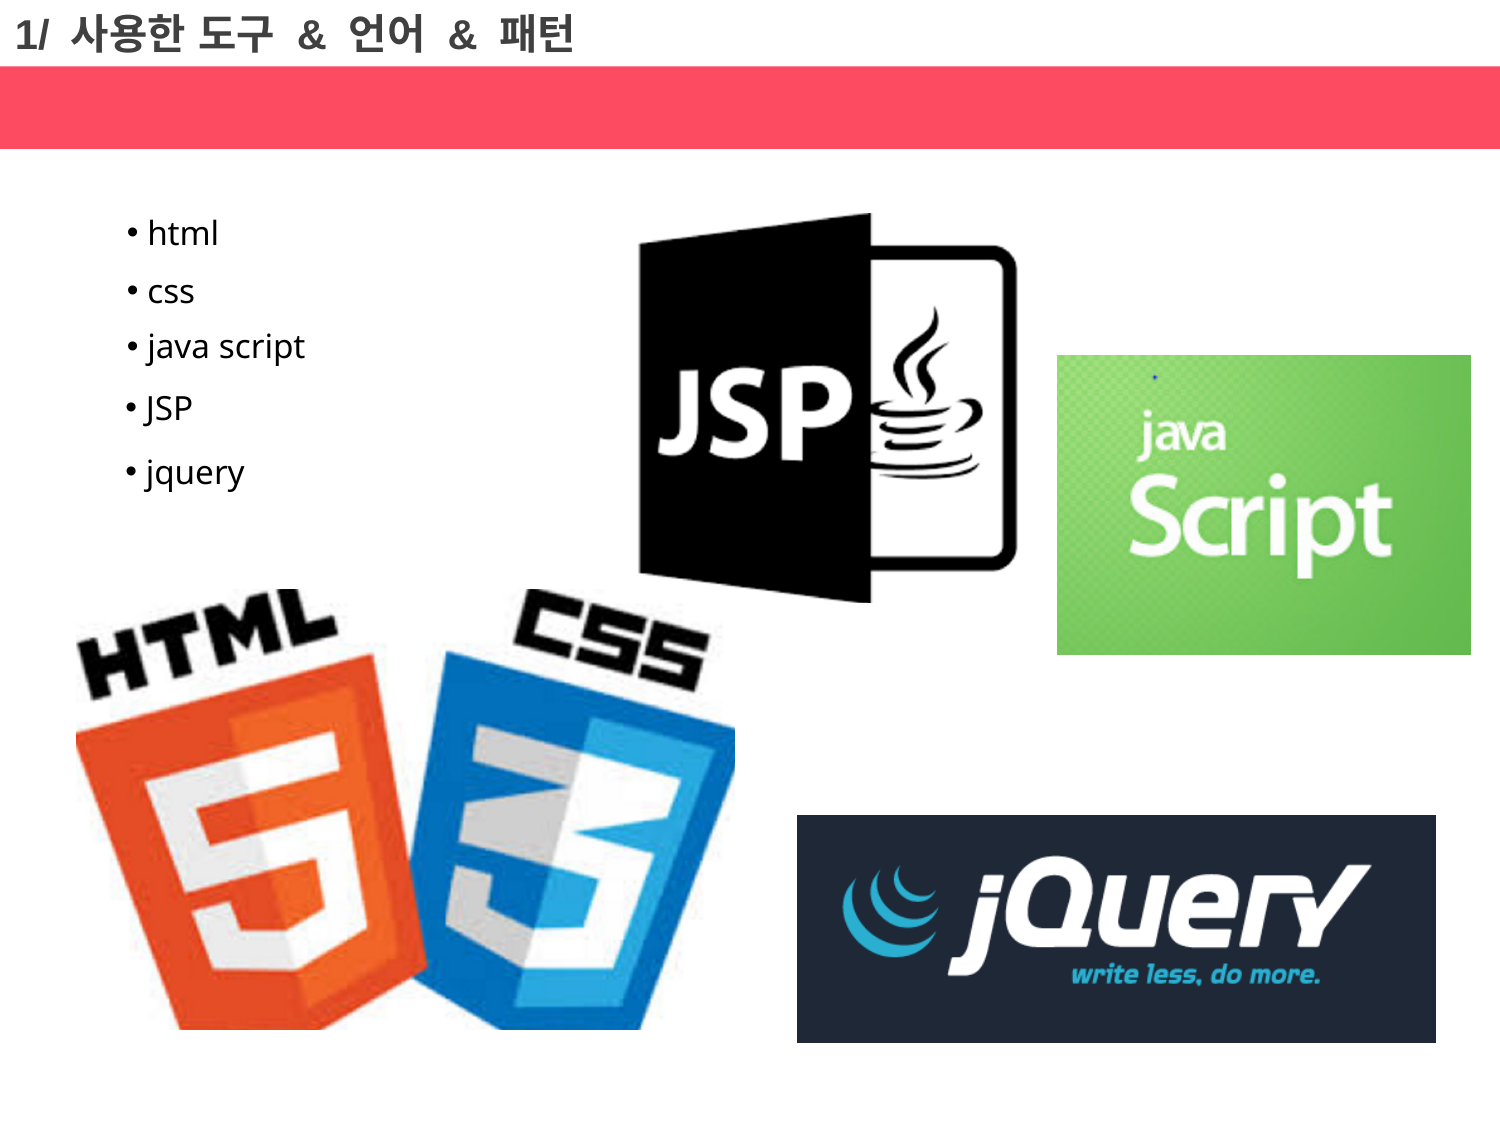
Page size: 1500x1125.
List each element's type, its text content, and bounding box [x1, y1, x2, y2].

picture [1056, 355, 1471, 656]
text_box JSP [110, 380, 613, 435]
text_box 2) 언어 [0, 64, 1500, 151]
text_box 1/ 사용한 도구 & 언어 & 패턴 [0, 0, 632, 65]
text_box css [112, 262, 614, 318]
picture [76, 213, 1019, 1031]
text_box html [112, 204, 614, 260]
text_box java script [112, 318, 614, 373]
picture [796, 814, 1436, 1044]
text_box jquery [110, 443, 613, 499]
